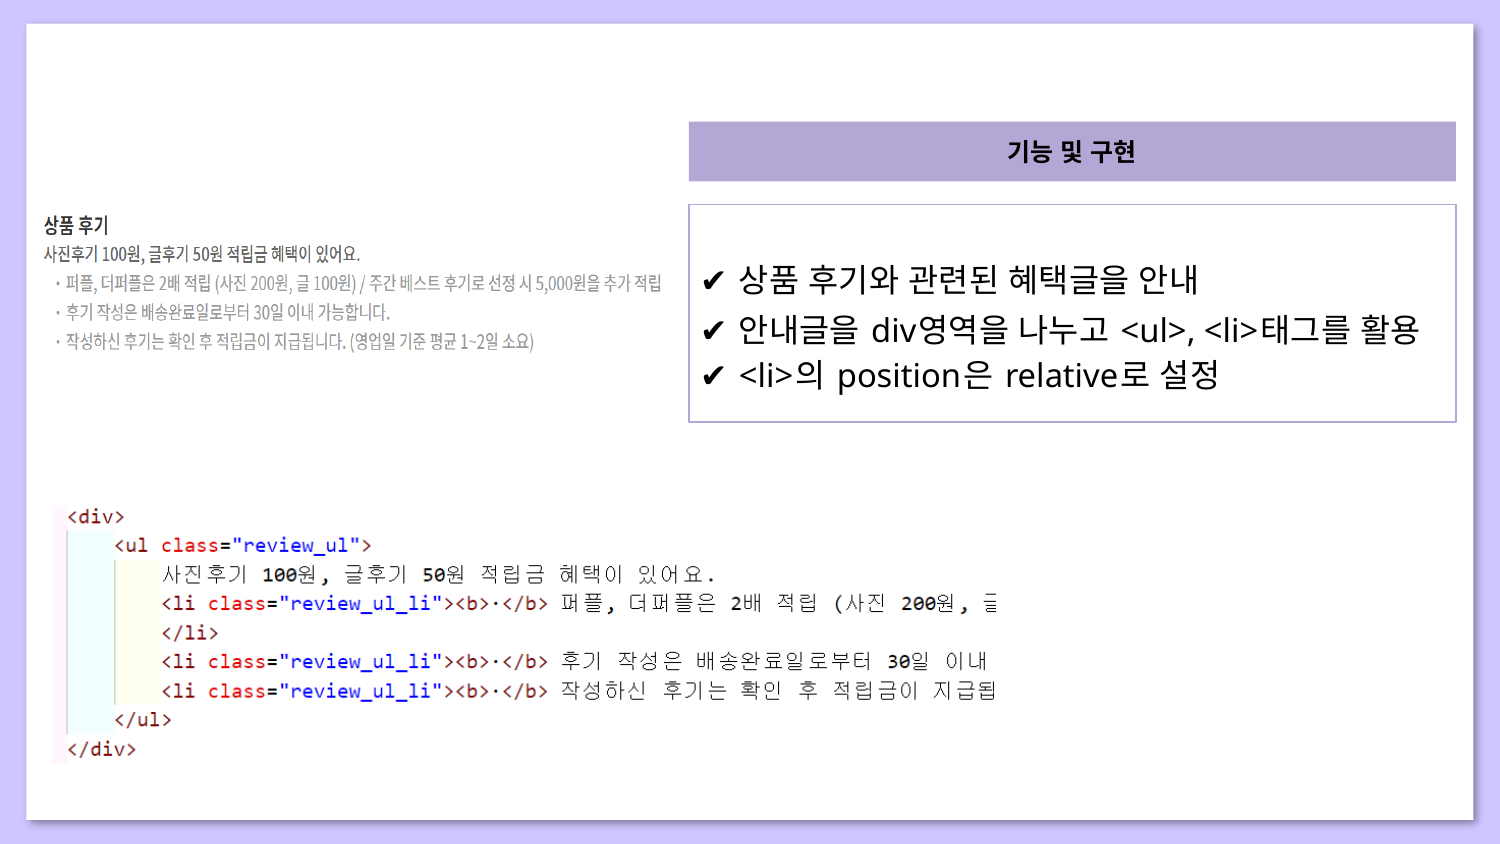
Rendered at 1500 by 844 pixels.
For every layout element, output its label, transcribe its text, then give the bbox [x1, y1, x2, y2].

text_box [26, 23, 1474, 820]
text_box 기능 및 구현 [688, 121, 1456, 182]
picture [52, 504, 996, 763]
subtitle ✔ 상품 후기와 관련된 혜택글을 안내 ✔ 안내글을 div영역을 나누고 <ul>, <li>태그를 활용 ✔ <li>의 position은 relative로 설정 [688, 204, 1456, 422]
picture [37, 199, 678, 380]
